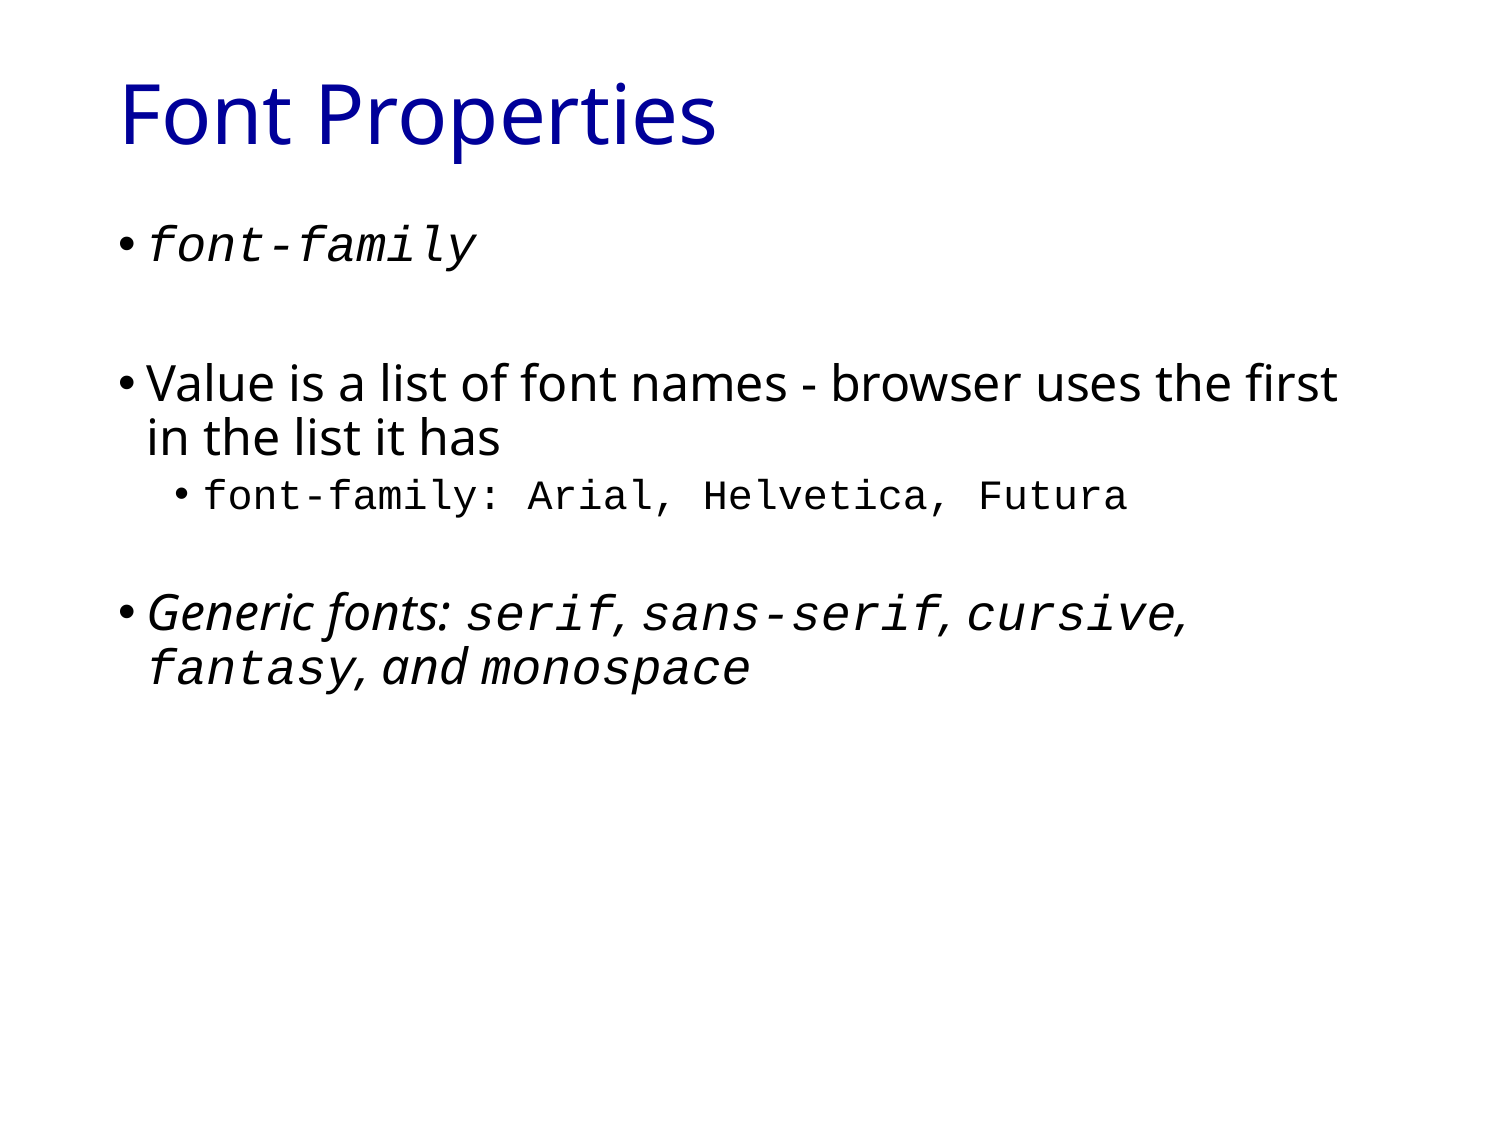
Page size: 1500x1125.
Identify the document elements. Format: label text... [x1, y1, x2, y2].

title Font Properties [103, 59, 1397, 175]
list font-family Value is a list of font names - browser uses the first in the list it has font-family: Arial, Helvetica, Futura Generic fonts: serif, sans-serif, cursive, fantasy, and monospace [103, 211, 1397, 1014]
